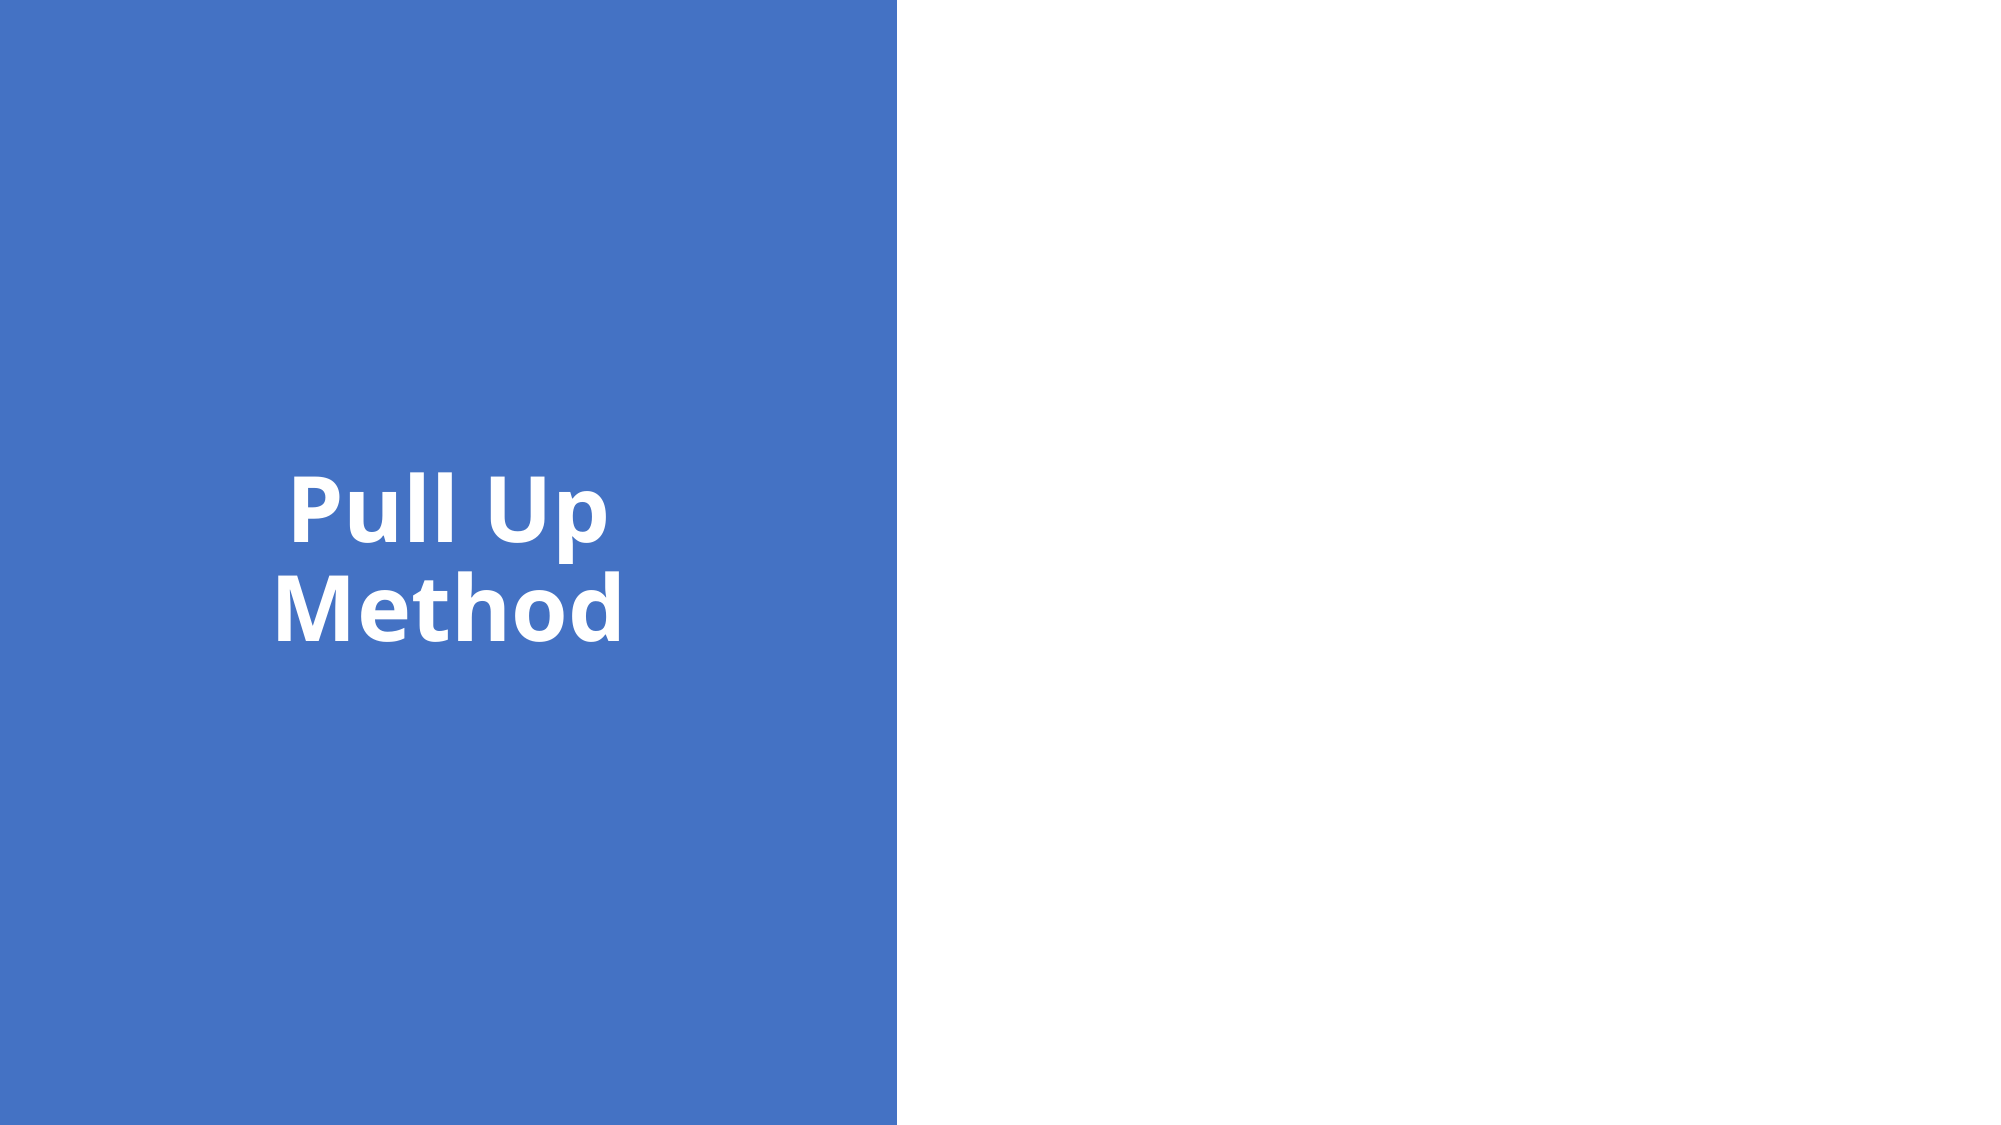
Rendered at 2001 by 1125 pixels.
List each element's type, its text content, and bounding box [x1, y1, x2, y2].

text_box [0, 0, 898, 1125]
title Pull Up Method [101, 104, 796, 1021]
